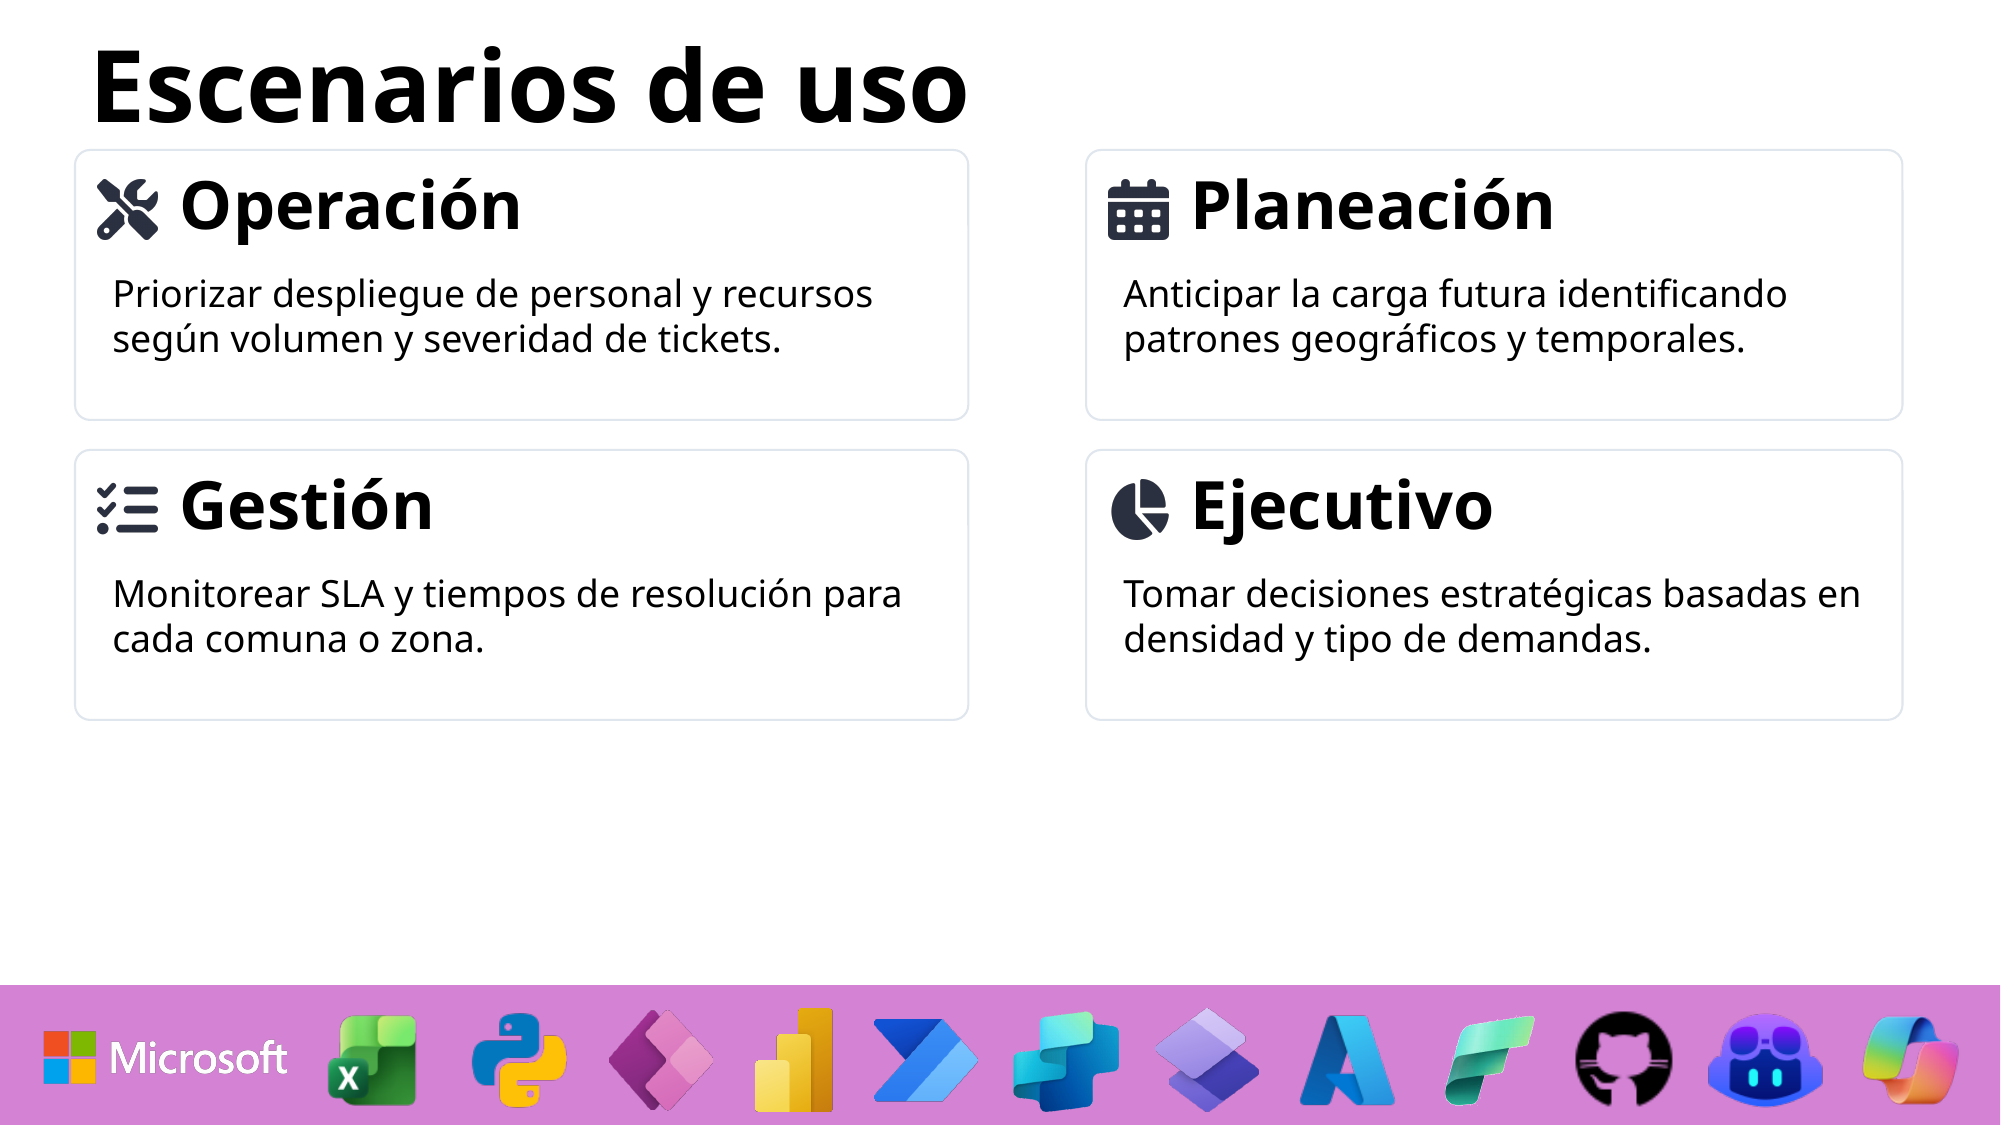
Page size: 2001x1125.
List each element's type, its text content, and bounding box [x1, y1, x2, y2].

text_box Priorizar despliegue de personal y recursos según volumen y severidad de tickets. [97, 232, 936, 398]
text_box Planeación [1176, 179, 1716, 225]
picture [609, 1008, 713, 1112]
picture [0, 980, 432, 1125]
picture [461, 1001, 580, 1120]
text_box Gestión [164, 479, 705, 525]
text_box [1086, 149, 1903, 420]
picture [1288, 1001, 1407, 1120]
picture [1706, 1001, 1825, 1120]
picture [1572, 1008, 1677, 1113]
text_box [75, 449, 969, 720]
text_box [75, 149, 969, 420]
text_box [1086, 449, 1903, 720]
text_box Operación [164, 179, 705, 225]
picture [97, 479, 158, 540]
text_box Escenarios de uso [74, 44, 1425, 120]
picture [1854, 1004, 1967, 1117]
text_box Monitorear SLA y tiempos de resolución para cada comuna o zona. [97, 532, 936, 698]
picture [1108, 179, 1169, 240]
text_box Anticipar la carga futura identificando patrones geográficos y temporales. [1108, 232, 1878, 398]
text_box Tomar decisiones estratégicas basadas en densidad y tipo de demandas. [1108, 532, 1903, 698]
picture [1007, 1008, 1126, 1112]
picture [742, 1008, 845, 1112]
picture [97, 179, 158, 240]
picture [874, 1008, 978, 1112]
picture [1155, 1008, 1259, 1112]
text_box Ejecutivo [1176, 479, 1716, 525]
picture [1436, 1007, 1543, 1114]
picture [1108, 479, 1169, 540]
